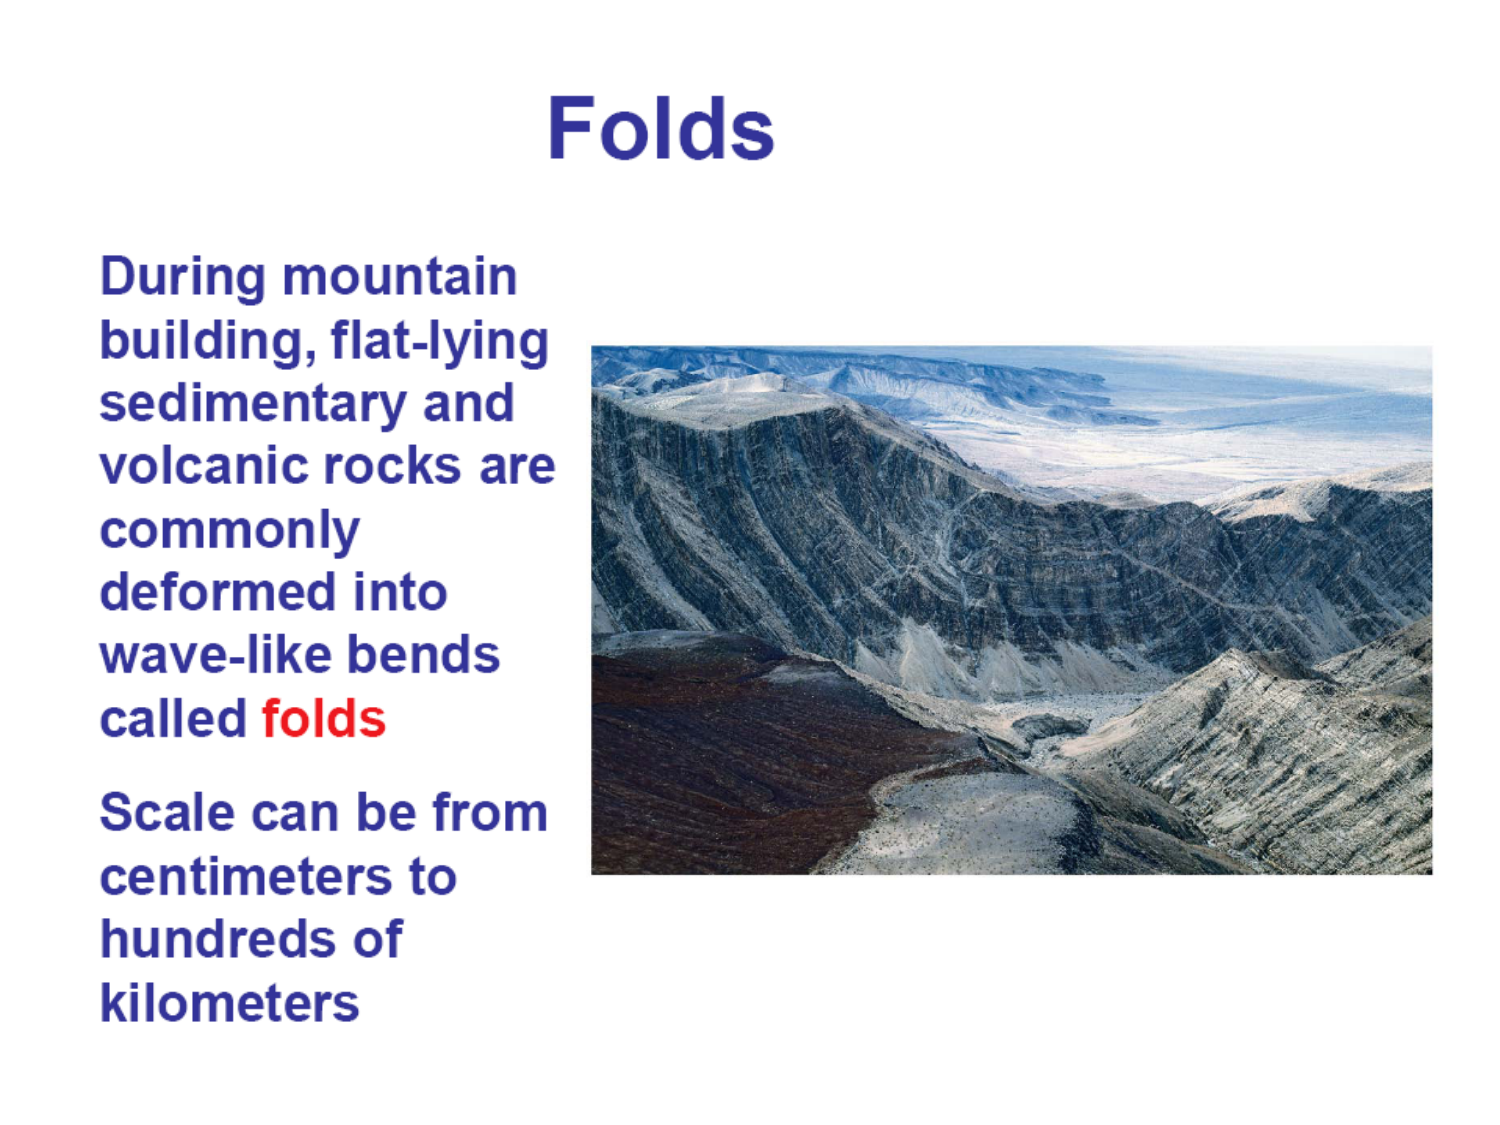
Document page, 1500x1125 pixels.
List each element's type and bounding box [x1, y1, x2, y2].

picture [40, 54, 1442, 1051]
